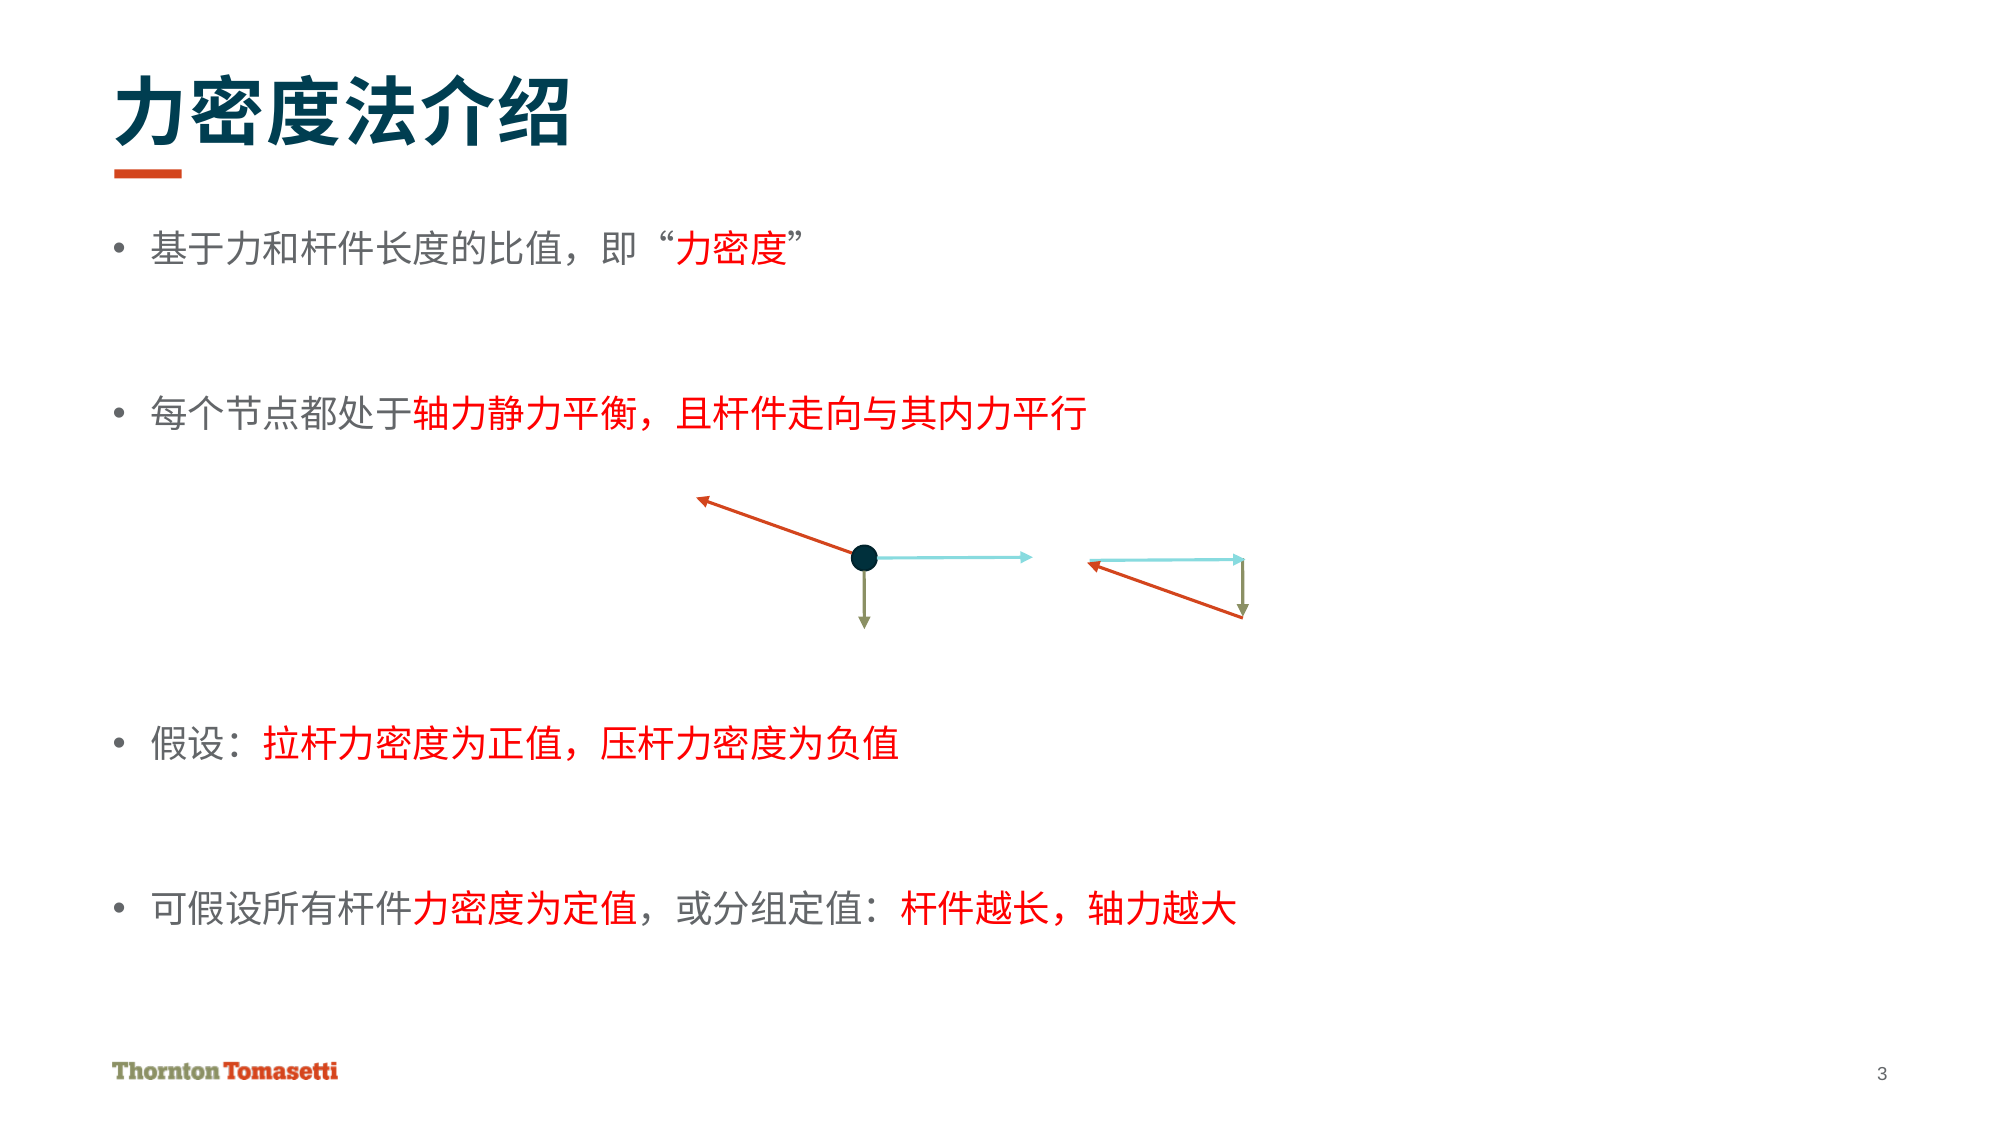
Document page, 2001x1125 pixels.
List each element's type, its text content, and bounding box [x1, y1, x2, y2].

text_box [696, 497, 1246, 630]
title 力密度法介绍 [112, 75, 1888, 170]
text_box [113, 168, 183, 179]
picture [112, 1061, 338, 1080]
slide_number 3 [1831, 1042, 1888, 1103]
